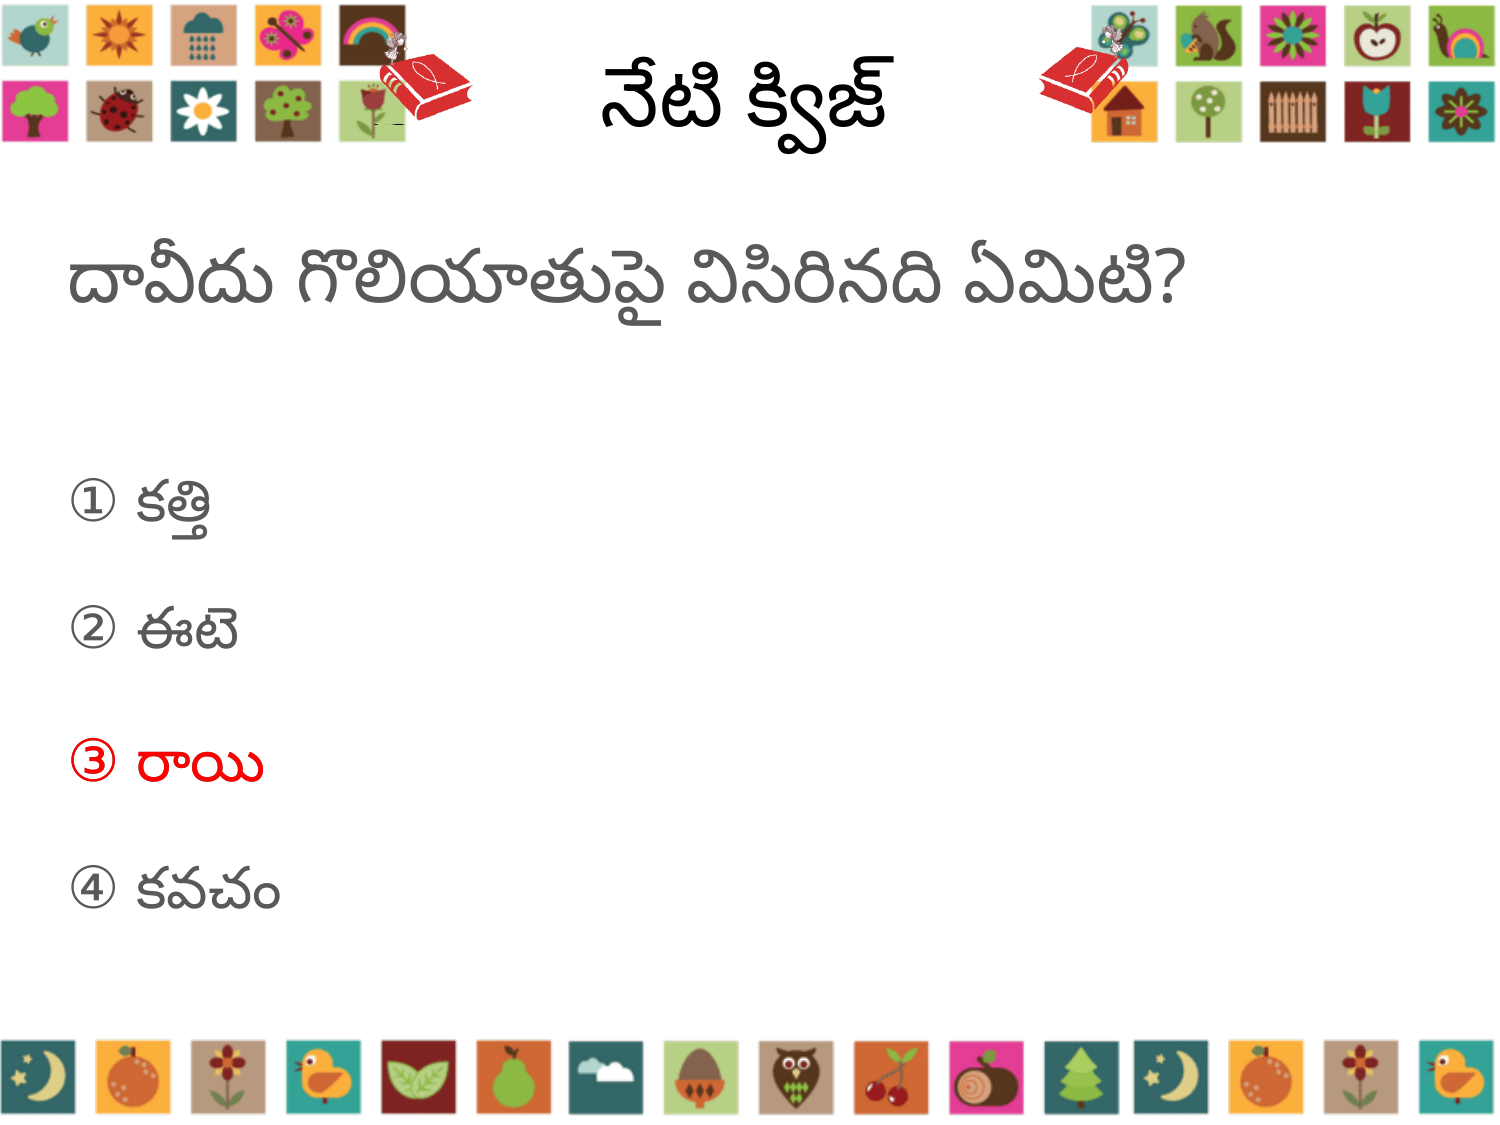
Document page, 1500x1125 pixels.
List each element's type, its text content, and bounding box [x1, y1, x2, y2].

picture [0, 3, 505, 150]
text_box ① కత్తి [53, 456, 1436, 541]
picture [1007, 3, 1500, 150]
text_box దావీదు గొలియాతుపై విసిరినది ఏమిటి? [53, 219, 1436, 325]
text_box ③ రాయి [53, 716, 1483, 801]
text_box ② ఈటె [53, 582, 1436, 668]
text_box ④ కవచం [53, 842, 1483, 928]
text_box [0, 1028, 1500, 1118]
text_box నేటి క్విజ్ [424, 35, 1077, 151]
